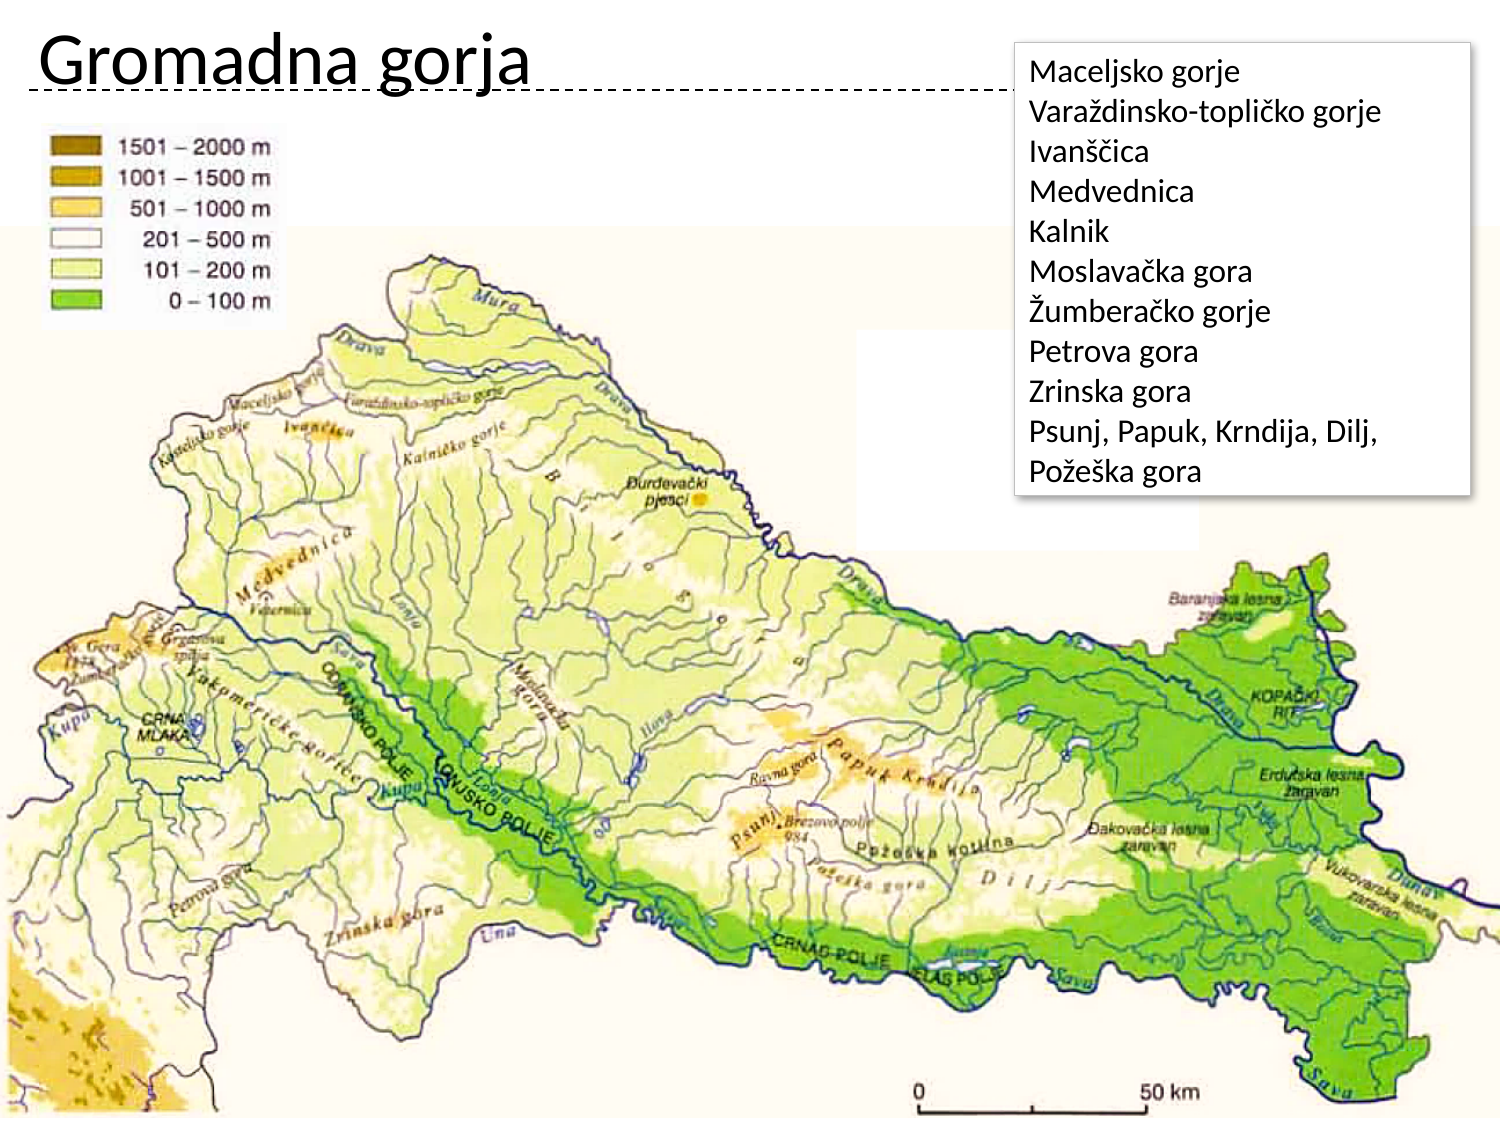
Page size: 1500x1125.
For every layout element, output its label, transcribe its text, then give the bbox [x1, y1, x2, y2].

title Gromadna gorja [23, 7, 1477, 102]
text_box Maceljsko gorje Varaždinsko-topličko gorje Ivanščica Medvednica Kalnik Moslavačka gora Žumberačko gorje Petrova gora Zrinska gora Psunj, Papuk, Krndija, Dilj, Požeška gora [1014, 42, 1471, 224]
picture [0, 122, 1500, 1118]
